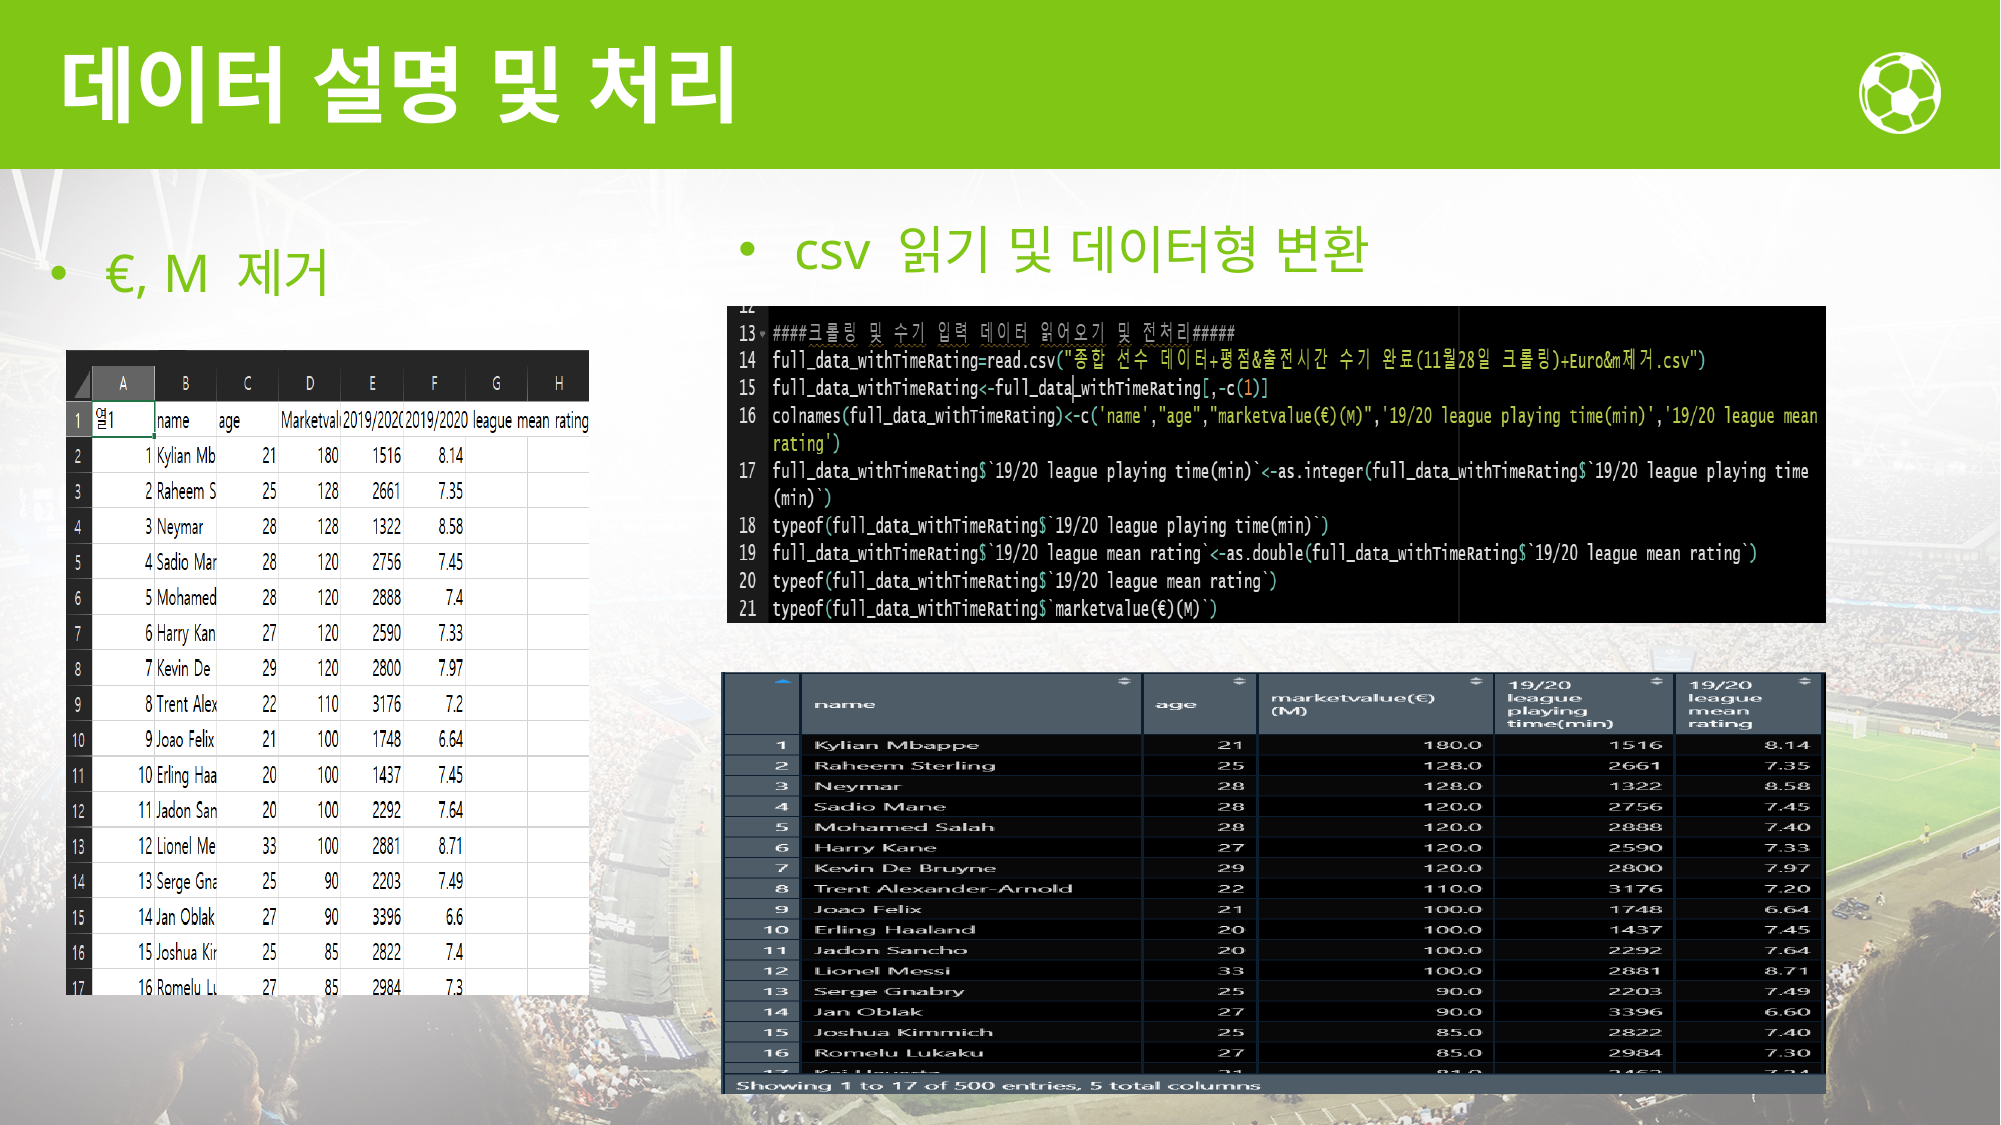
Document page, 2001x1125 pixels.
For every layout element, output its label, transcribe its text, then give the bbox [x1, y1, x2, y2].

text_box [721, 209, 1845, 647]
picture [0, 0, 2000, 1125]
title 데이터 설명 및 처리 [43, 17, 1401, 149]
list €, M 제거 [33, 232, 660, 1024]
